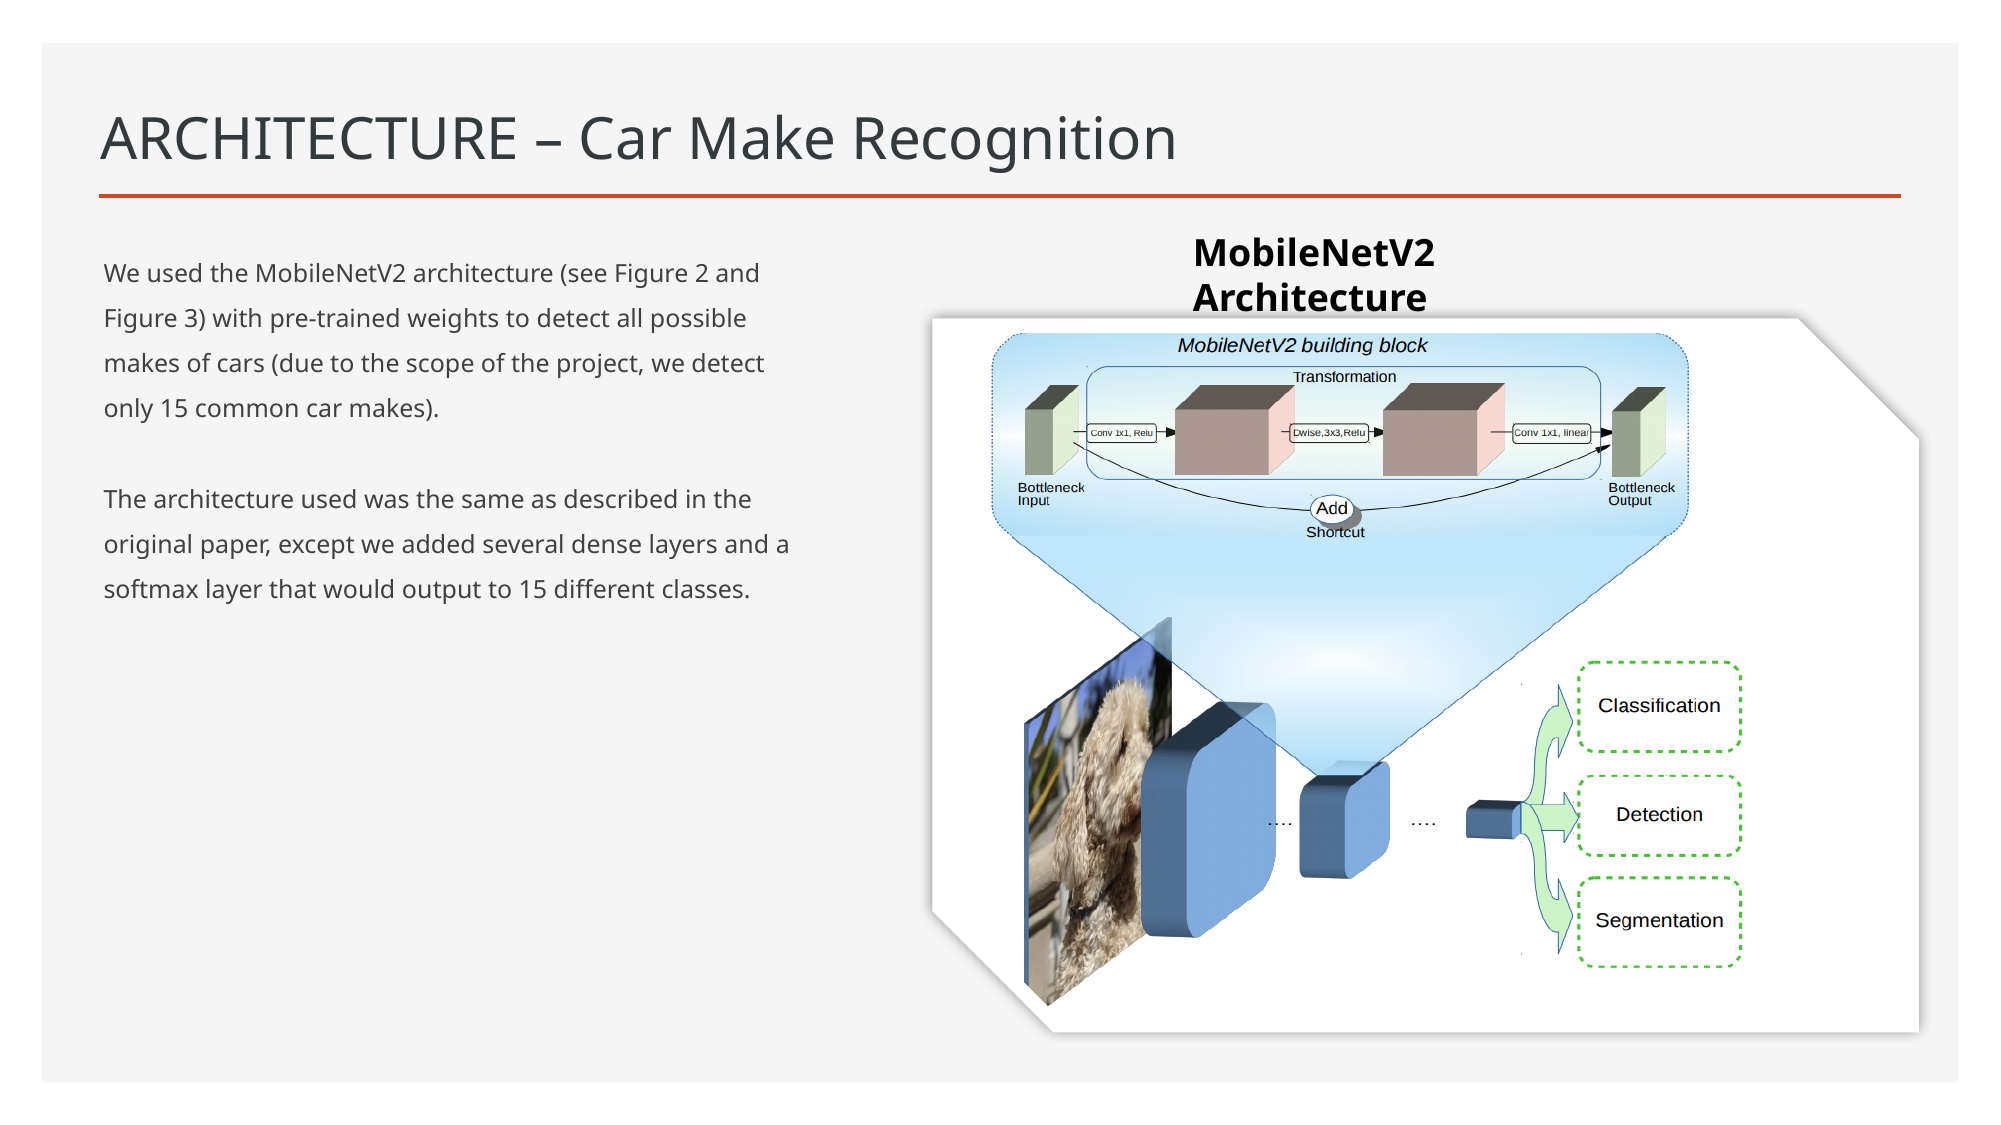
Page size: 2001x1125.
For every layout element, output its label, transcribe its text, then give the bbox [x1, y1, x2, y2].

picture [939, 325, 1912, 1025]
text_box MobileNetV2 Architecture [1178, 221, 1674, 308]
list We used the MobileNetV2 architecture (see Figure 2 and Figure 3) with pre-trained weights to detect all possible makes of cars (due to the scope of the project, we detect only 15 common car makes). The architecture used was the same as described in the original paper, except we added several dense layers and a softmax layer that would output to 15 different classes. [88, 235, 813, 888]
title ARCHITECTURE – Car Make Recognition [85, 73, 1429, 179]
